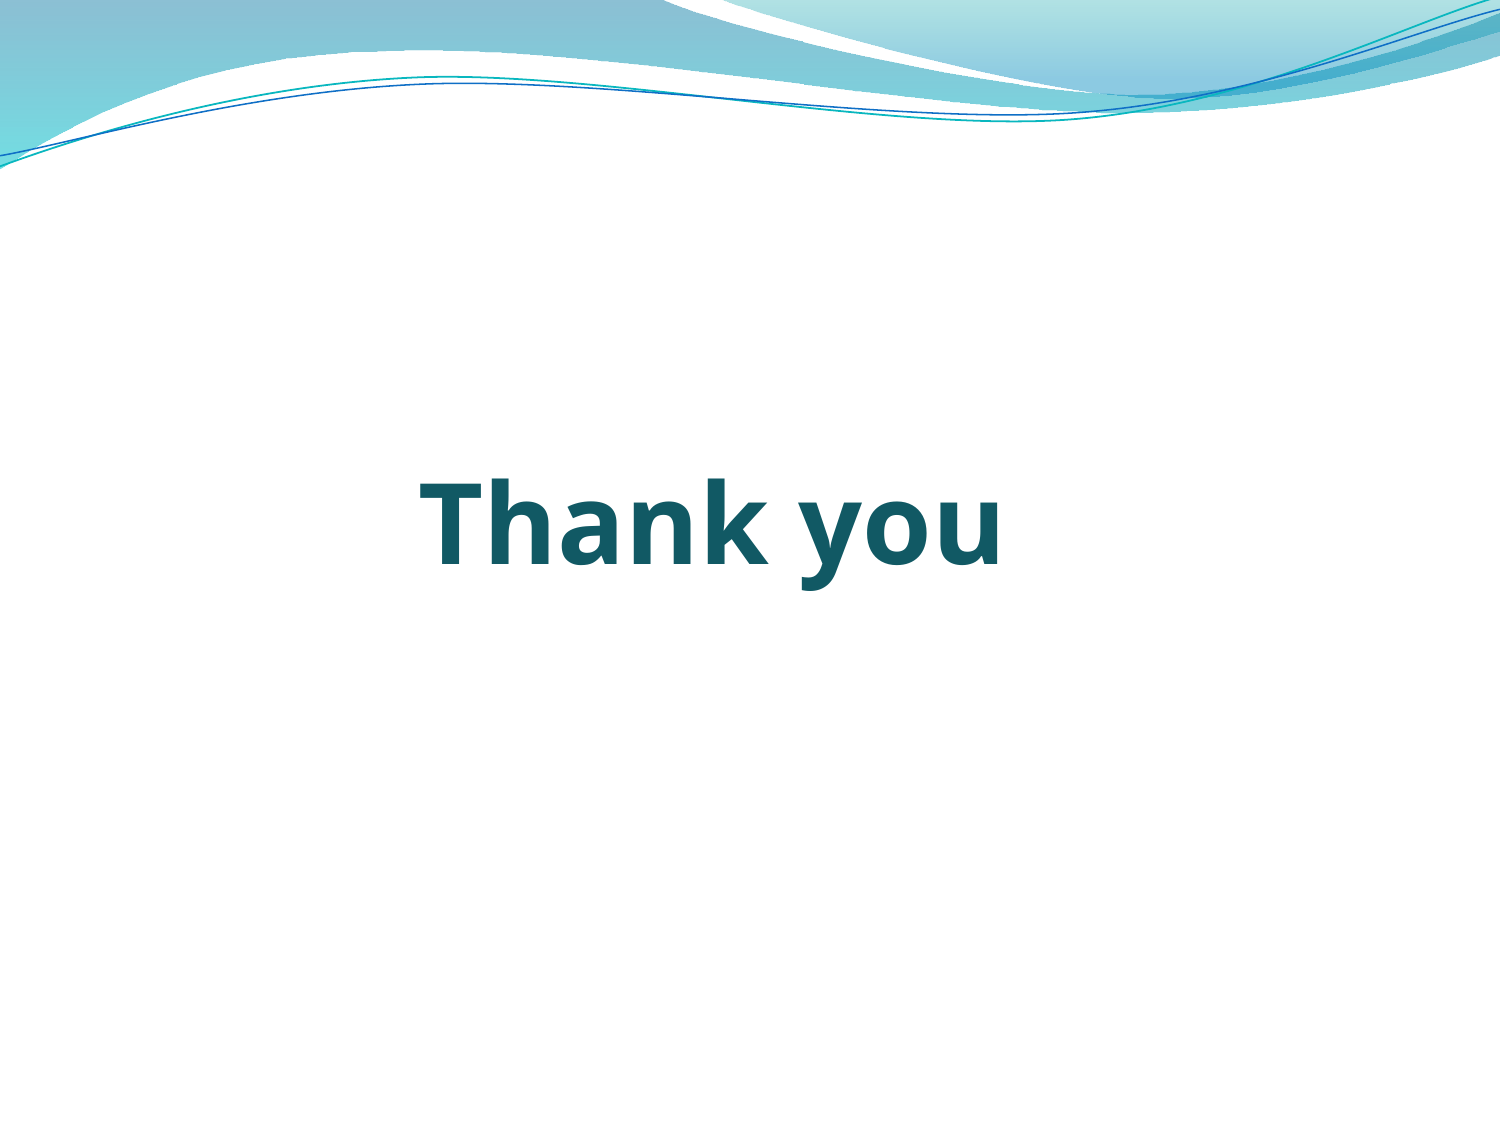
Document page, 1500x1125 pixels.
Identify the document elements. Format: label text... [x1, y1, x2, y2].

title Thank you [75, 112, 1350, 588]
